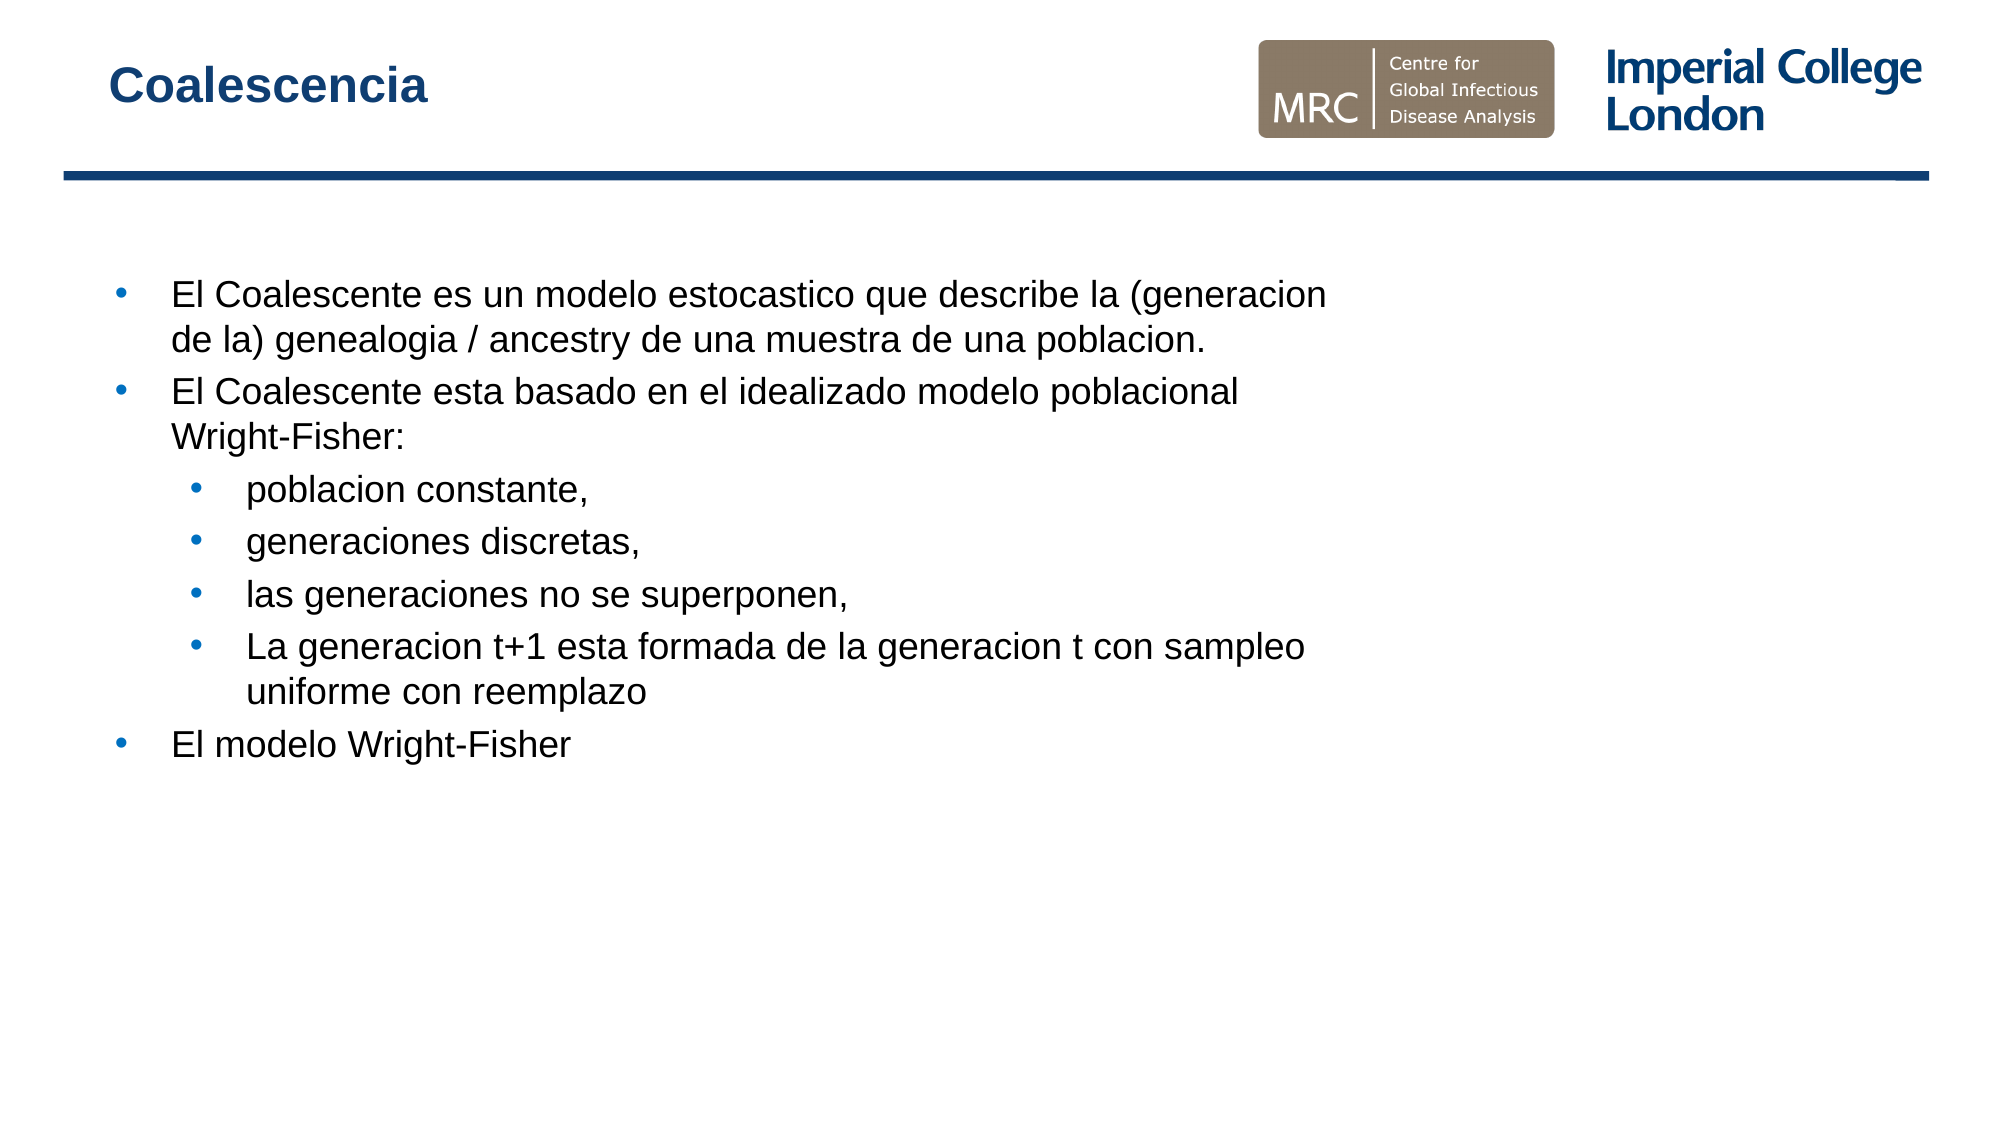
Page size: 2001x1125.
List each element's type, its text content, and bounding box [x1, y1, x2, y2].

title Coalescencia [93, 23, 1894, 143]
picture [1894, 36, 1930, 141]
list El Coalescente es un modelo estocastico que describe la (generacion de la) genealogia / ancestry de una muestra de una poblacion. El Coalescente esta basado en el idealizado modelo poblacional Wright-Fisher: poblacion constante, generaciones discretas, las generaciones no se superponen, La generacion t+1 esta formada de la generacion t con sampleo uniforme con reemplazo El modelo Wright-Fisher [99, 262, 1364, 1005]
